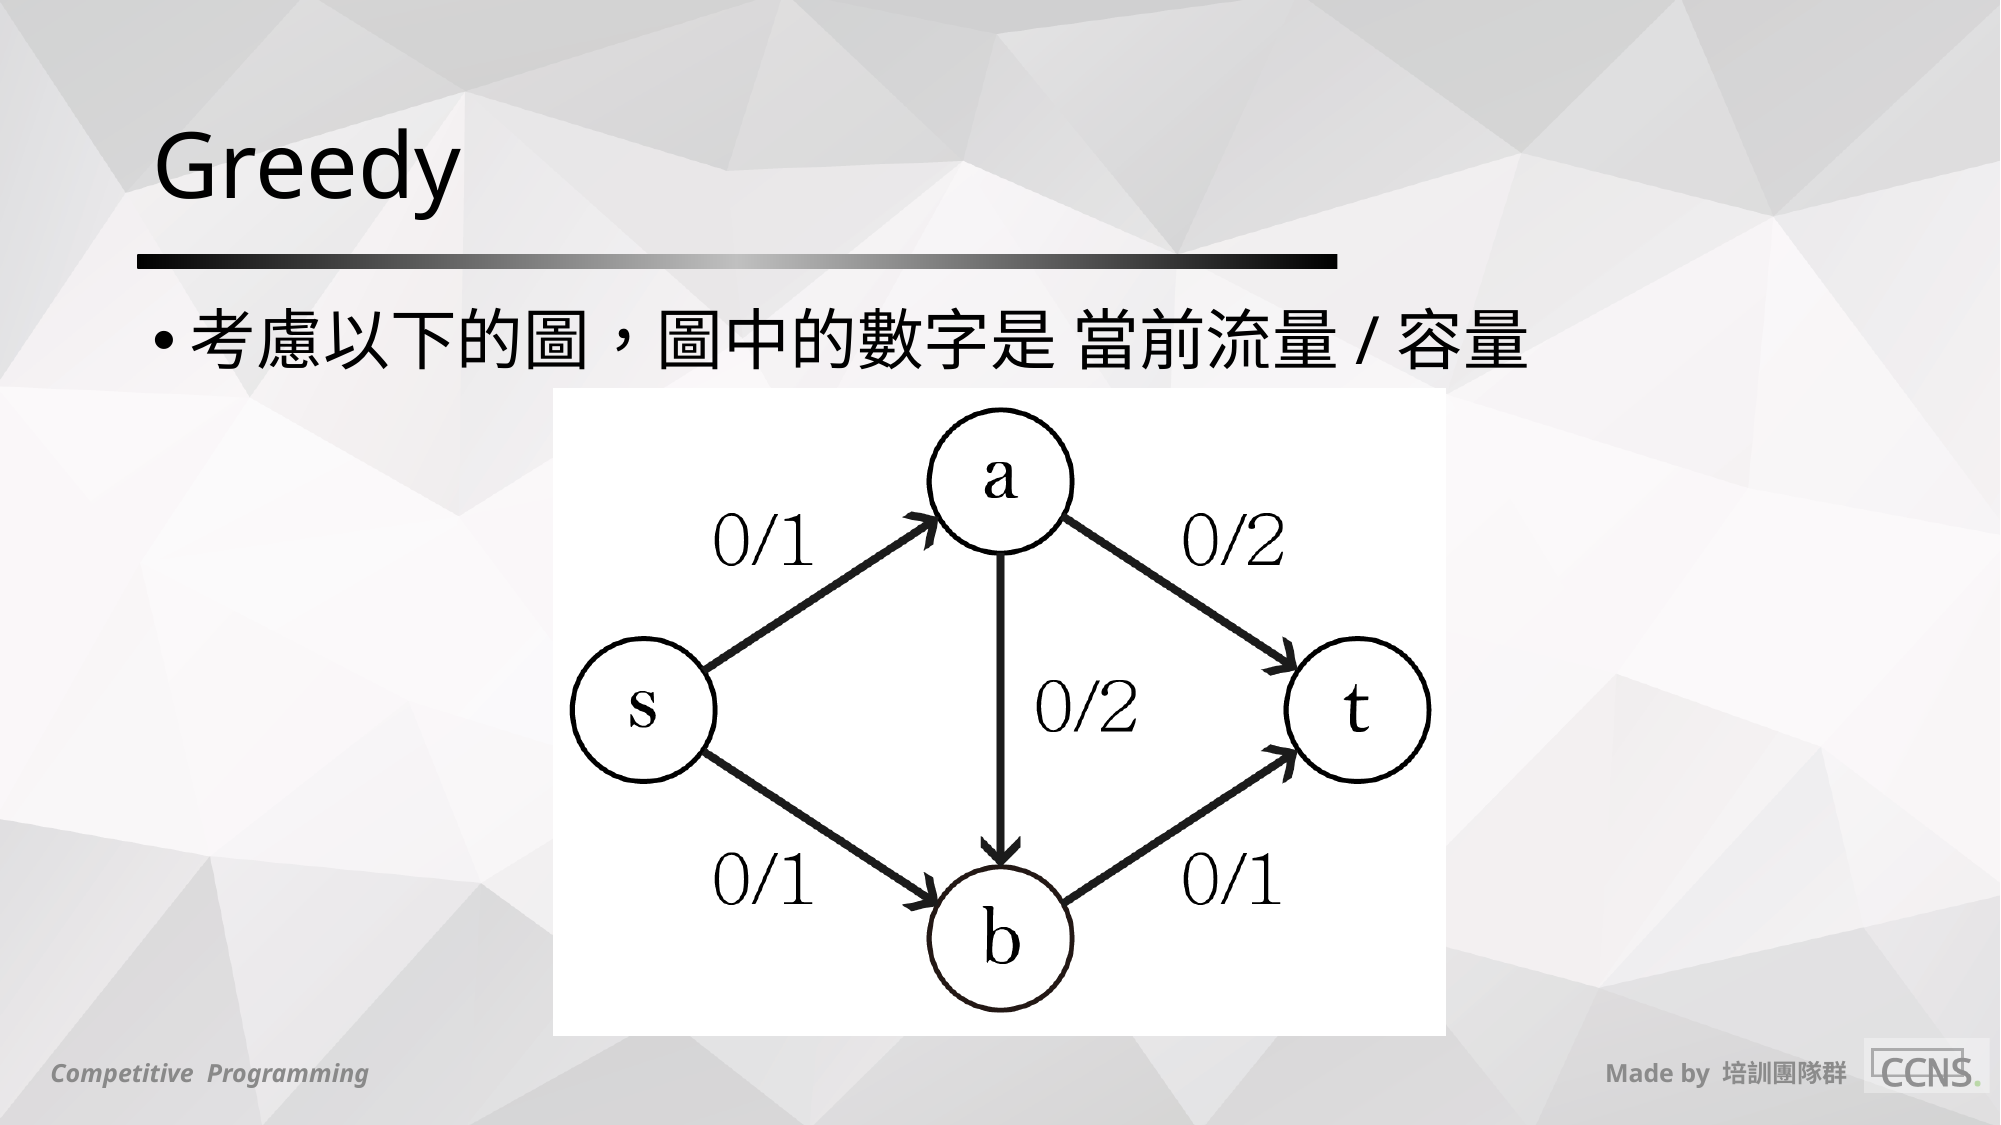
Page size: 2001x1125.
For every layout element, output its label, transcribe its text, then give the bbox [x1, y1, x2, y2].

picture [0, 0, 2000, 1125]
list 考慮以下的圖，圖中的數字是 當前流量/容量 [137, 299, 1863, 1014]
title Greedy [137, 59, 1863, 278]
